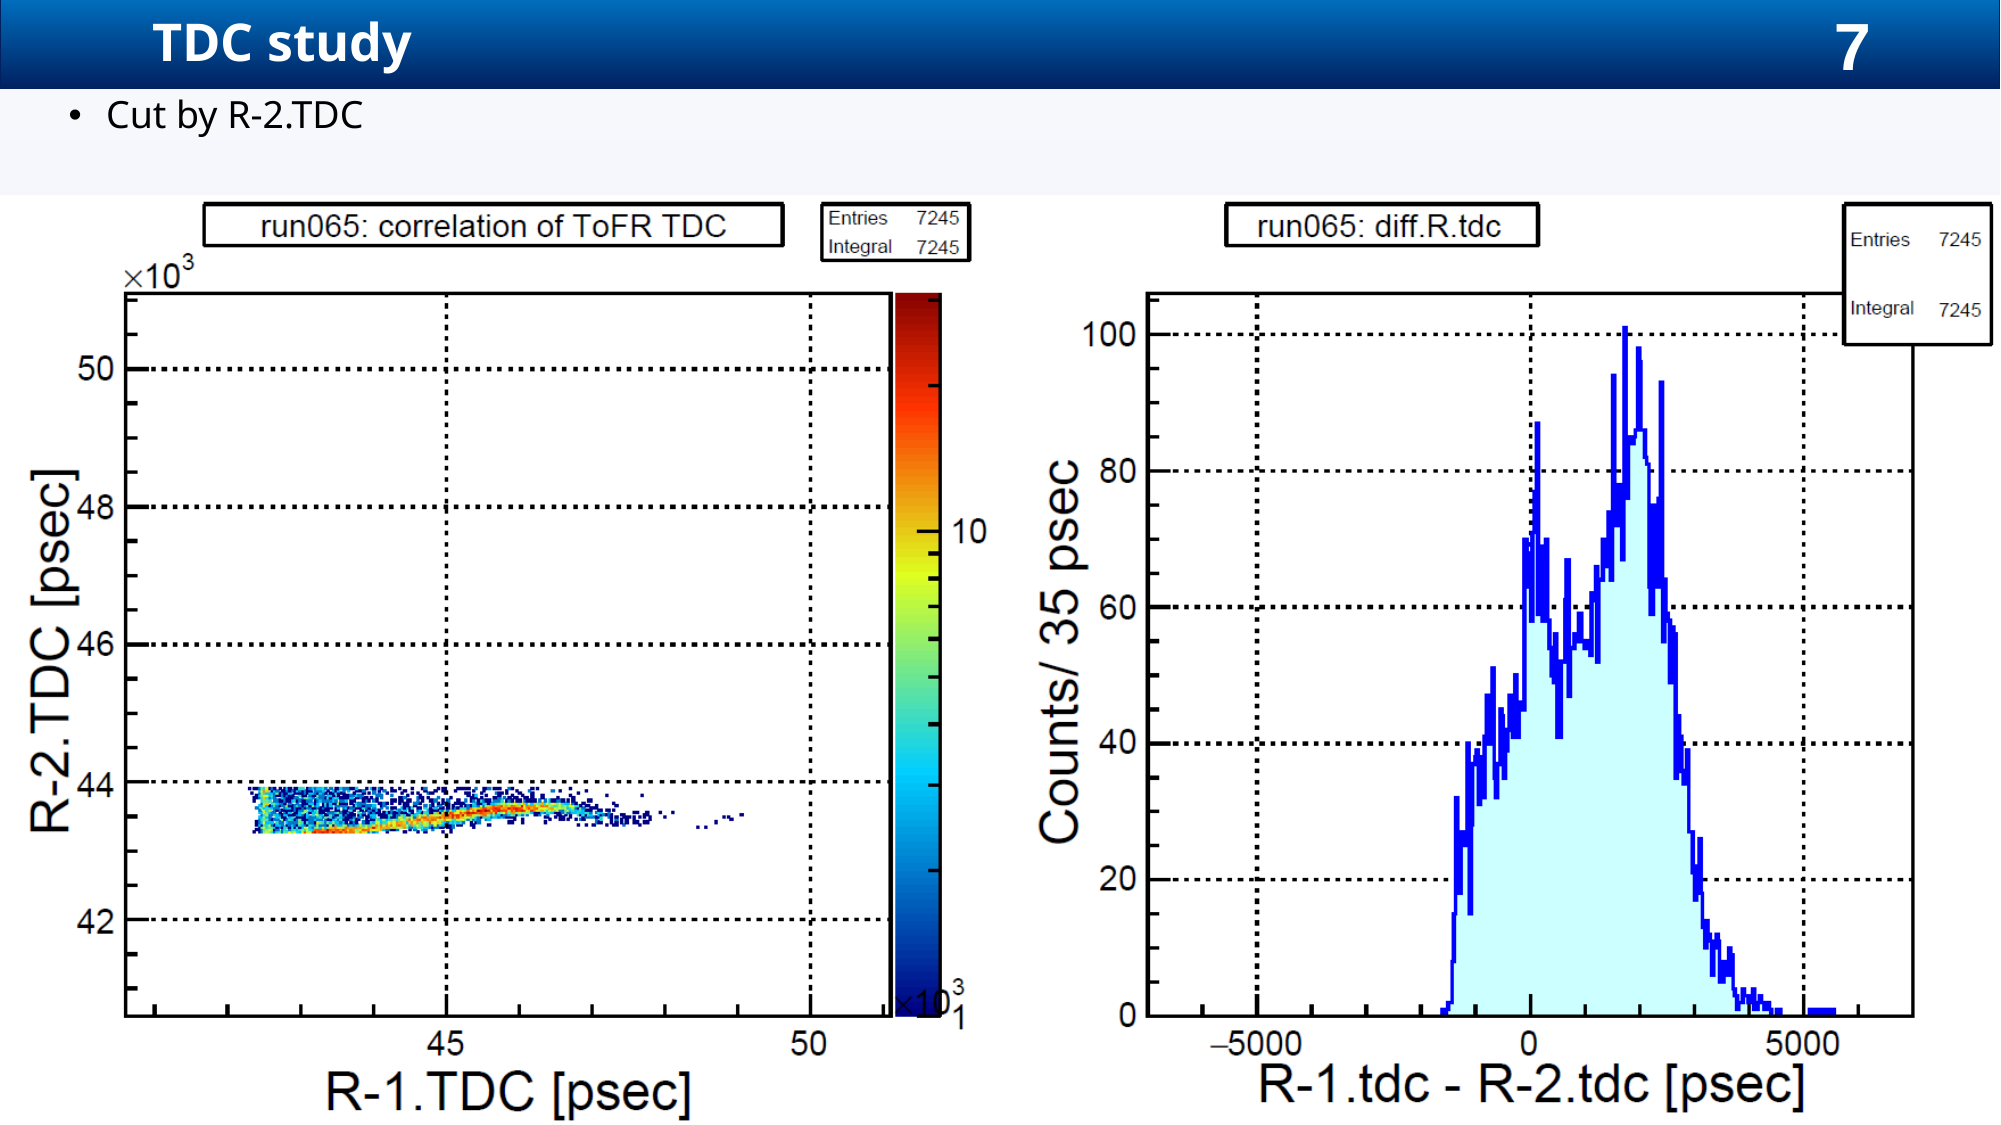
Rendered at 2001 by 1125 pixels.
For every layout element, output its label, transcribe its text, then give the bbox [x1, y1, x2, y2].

list Cut by R-2.TDC [53, 88, 1944, 195]
picture [0, 195, 2000, 1125]
title TDC study [137, 0, 1863, 88]
